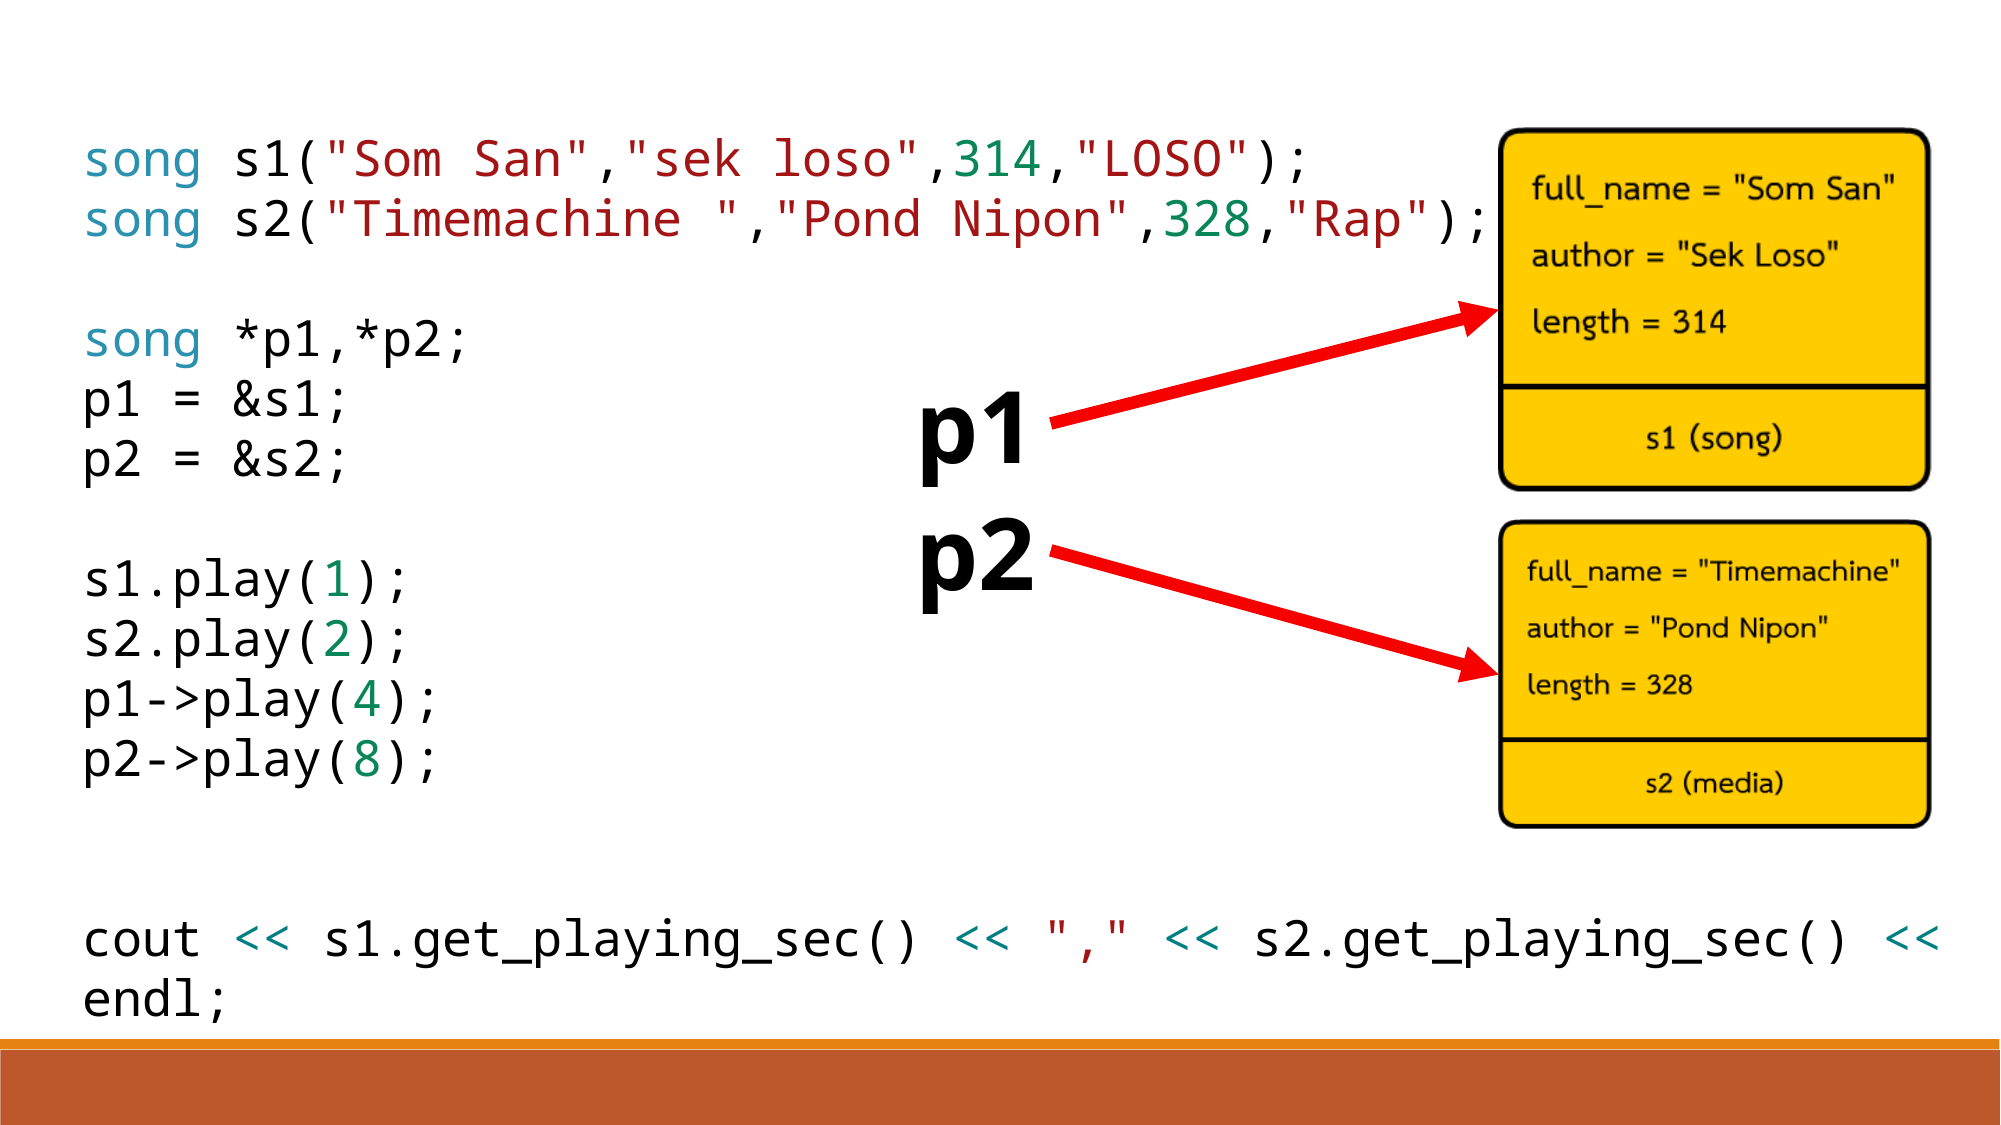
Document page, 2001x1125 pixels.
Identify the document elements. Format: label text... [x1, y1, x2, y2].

text_box p1 [900, 356, 1051, 483]
picture [1498, 126, 1933, 493]
picture [1498, 519, 1933, 830]
text_box song s1("Som San","sek loso",314,"LOSO"); song s2("Timemachine ","Pond Nipon",328,"Rap"); song *p1,*p2; p1 = &s1; p2 = &s2; s1.play(1); s2.play(2); p1->play(4); p2->play(8); cout << s1.get_playing_sec() << "," << s2.get_playing_sec() << endl; [67, 119, 1977, 1035]
text_box p2 [900, 483, 1051, 618]
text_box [1031, 309, 1500, 425]
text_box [1031, 550, 1500, 676]
